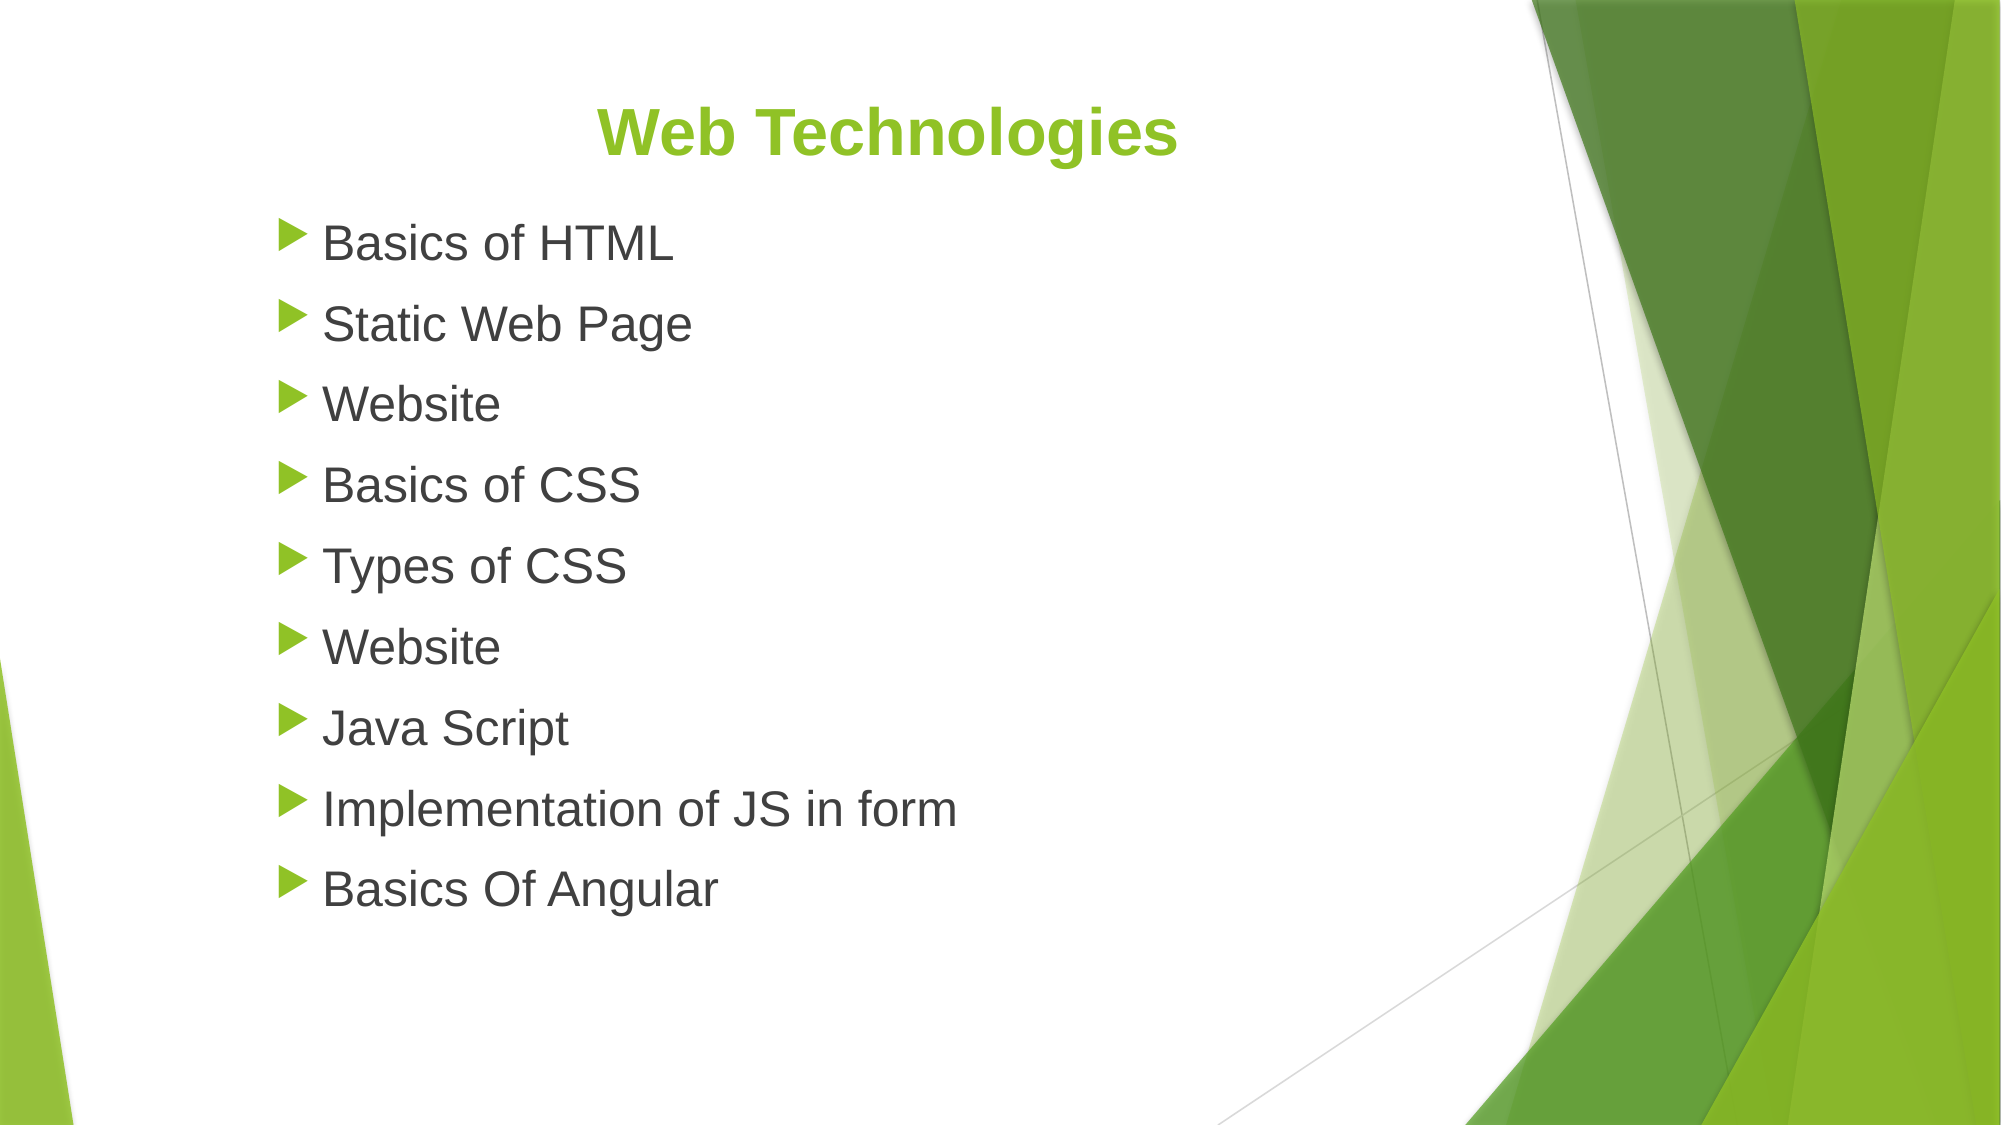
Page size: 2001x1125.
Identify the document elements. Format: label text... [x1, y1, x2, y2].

title Web Technologies [582, 81, 1317, 202]
list Basics of HTML Static Web Page Website Basics of CSS Types of CSS Website Java Script Implementation of JS in form Basics Of Angular [185, 202, 1536, 1091]
